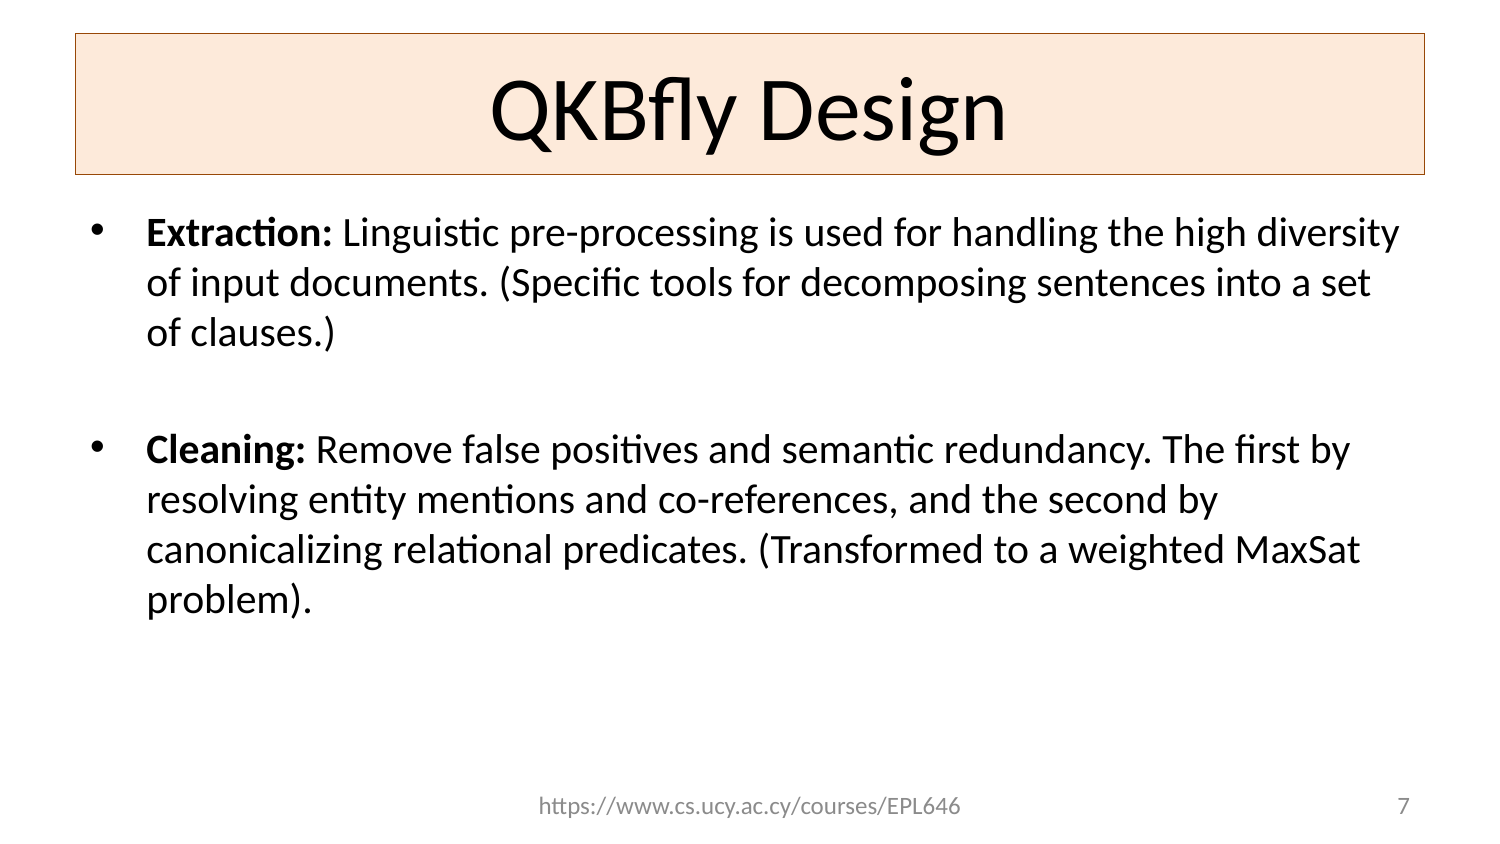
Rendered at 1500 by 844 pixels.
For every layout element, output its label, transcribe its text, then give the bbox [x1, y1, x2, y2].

list Extraction: Linguistic pre-processing is used for handling the high diversity of input documents. (Specific tools for decomposing sentences into a set of clauses.) Cleaning: Remove false positives and semantic redundancy. The first by resolving entity mentions and co-references, and the second by canonicalizing relational predicates. (Transformed to a weighted MaxSat problem). [75, 196, 1425, 754]
title QKBﬂy Design [75, 33, 1425, 175]
footer https://www.cs.ucy.ac.cy/courses/EPL646 [512, 782, 988, 827]
slide_number 7 [1074, 782, 1425, 827]
